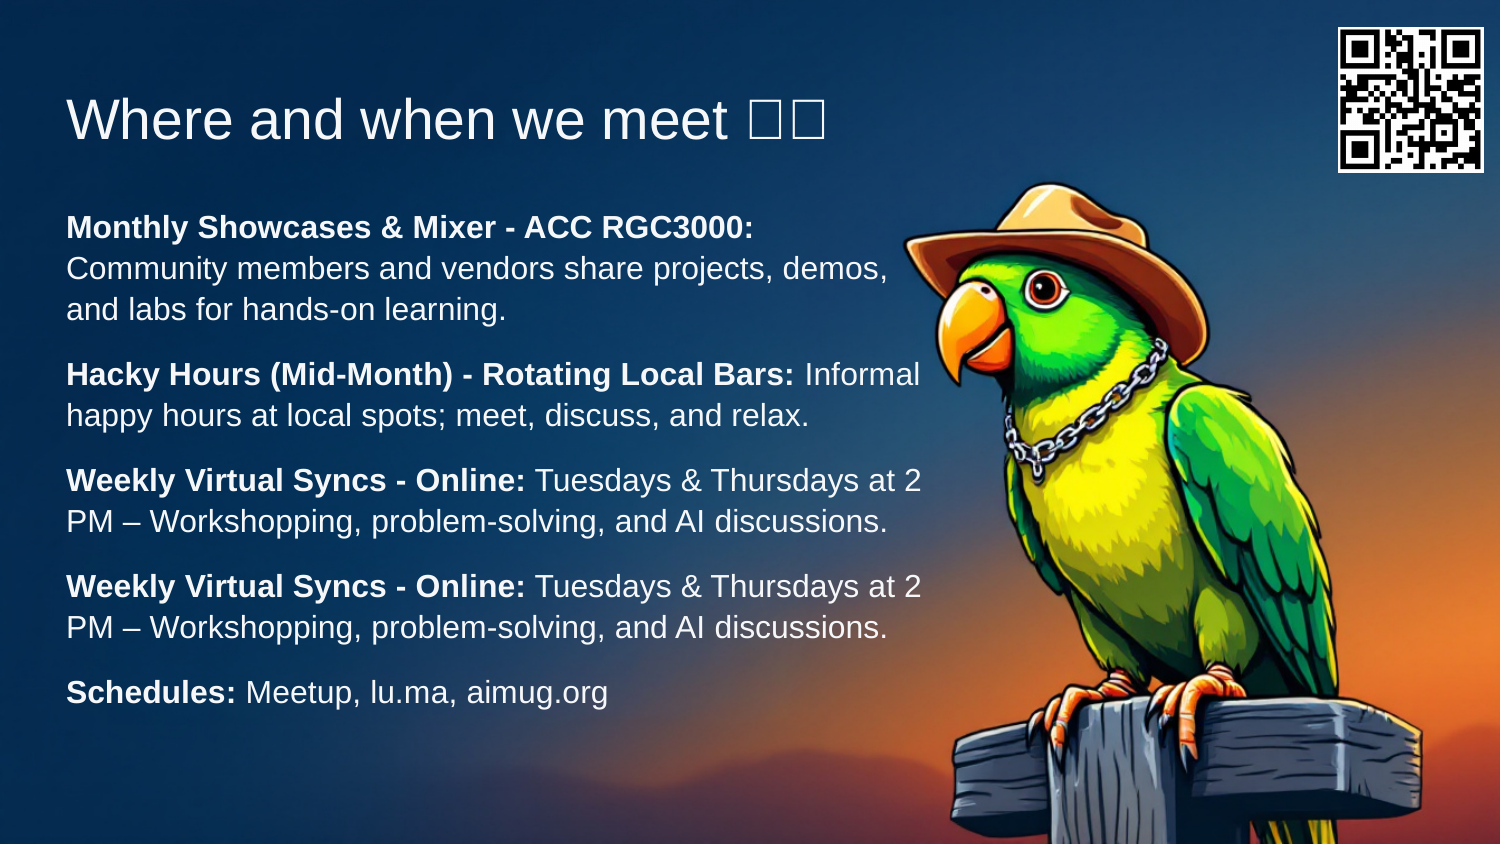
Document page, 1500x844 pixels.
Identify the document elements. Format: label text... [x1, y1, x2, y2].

picture [0, 0, 1500, 844]
title Where and when we meet 🌟📅 [51, 72, 1333, 167]
list Monthly Showcases & Mixer - ACC RGC3000: Community members and vendors share projects, demos, and labs for hands-on learning. Hacky Hours (Mid-Month) - Rotating Local Bars: Informal happy hours at local spots; meet, discuss, and relax. Weekly Virtual Syncs - Online: Tuesdays & Thursdays at 2 PM – Workshopping, problem-solving, and AI discussions. Weekly Virtual Syncs - Online: Tuesdays & Thursdays at 2 PM – Workshopping, problem-solving, and AI discussions. Schedules: Meetup, lu.ma, aimug.org [51, 189, 939, 831]
